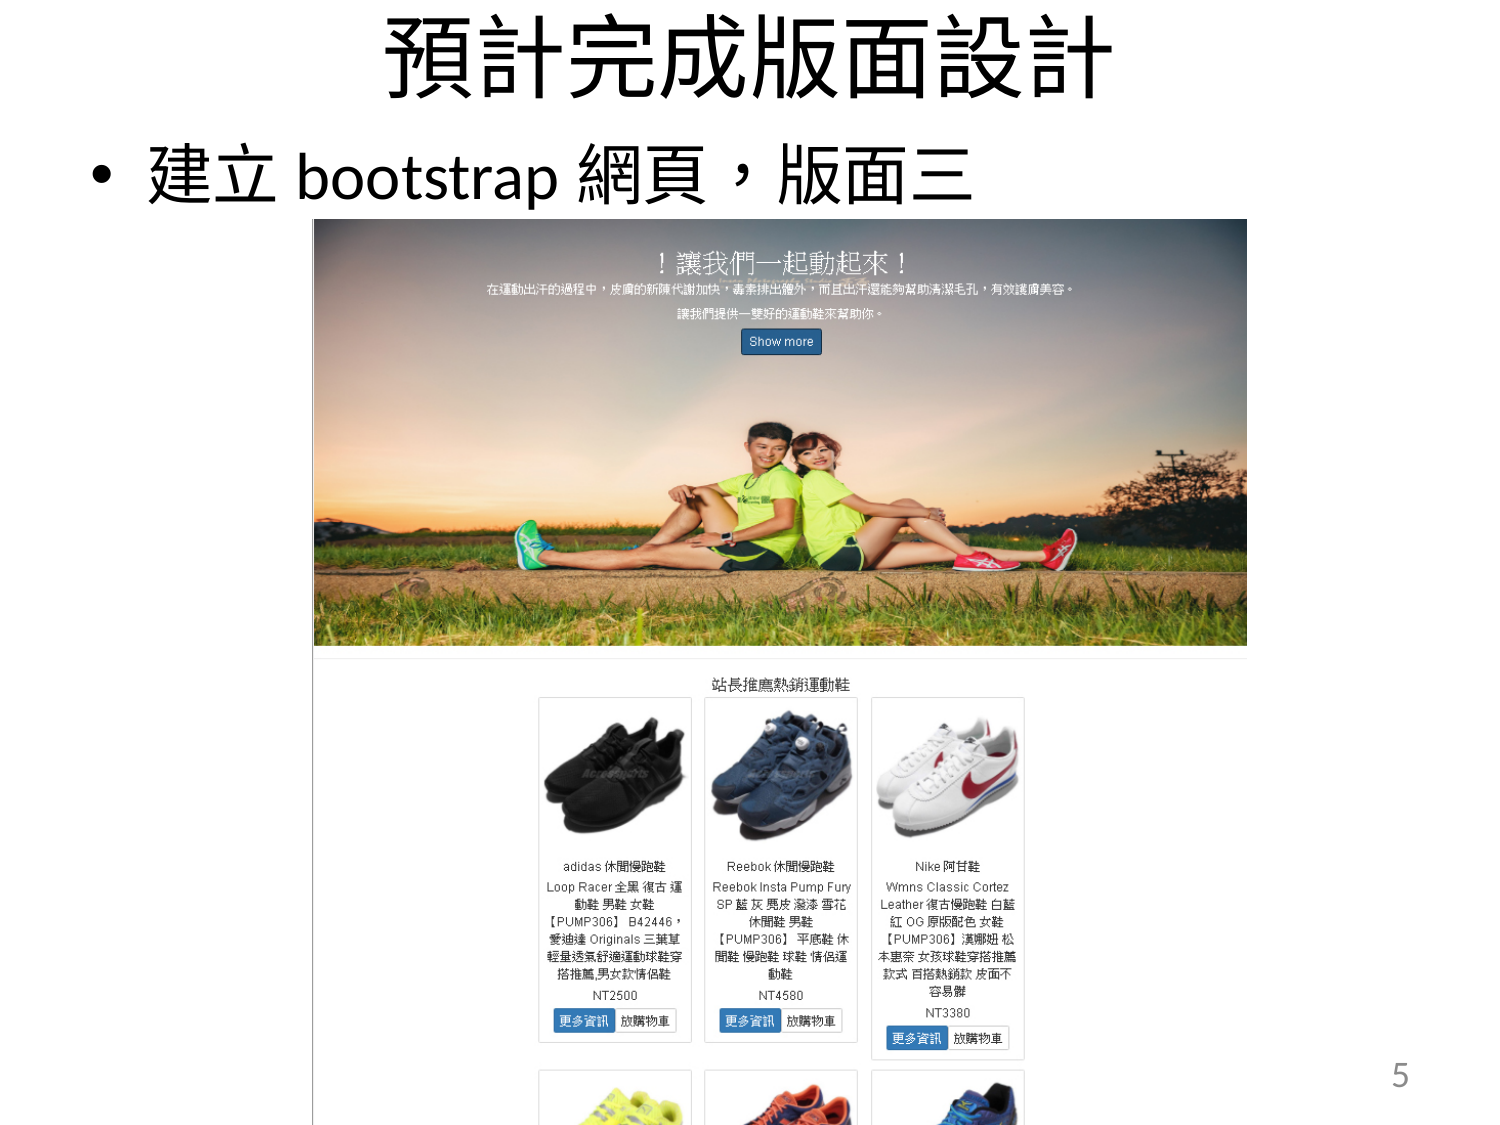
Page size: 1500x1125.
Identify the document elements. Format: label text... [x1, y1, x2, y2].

slide_number 5 [1252, 1042, 1425, 1103]
list 建立bootstrap網頁，版面三 [75, 125, 1425, 1005]
title 預計完成版面設計 [75, 0, 1425, 125]
picture [312, 219, 1247, 1125]
